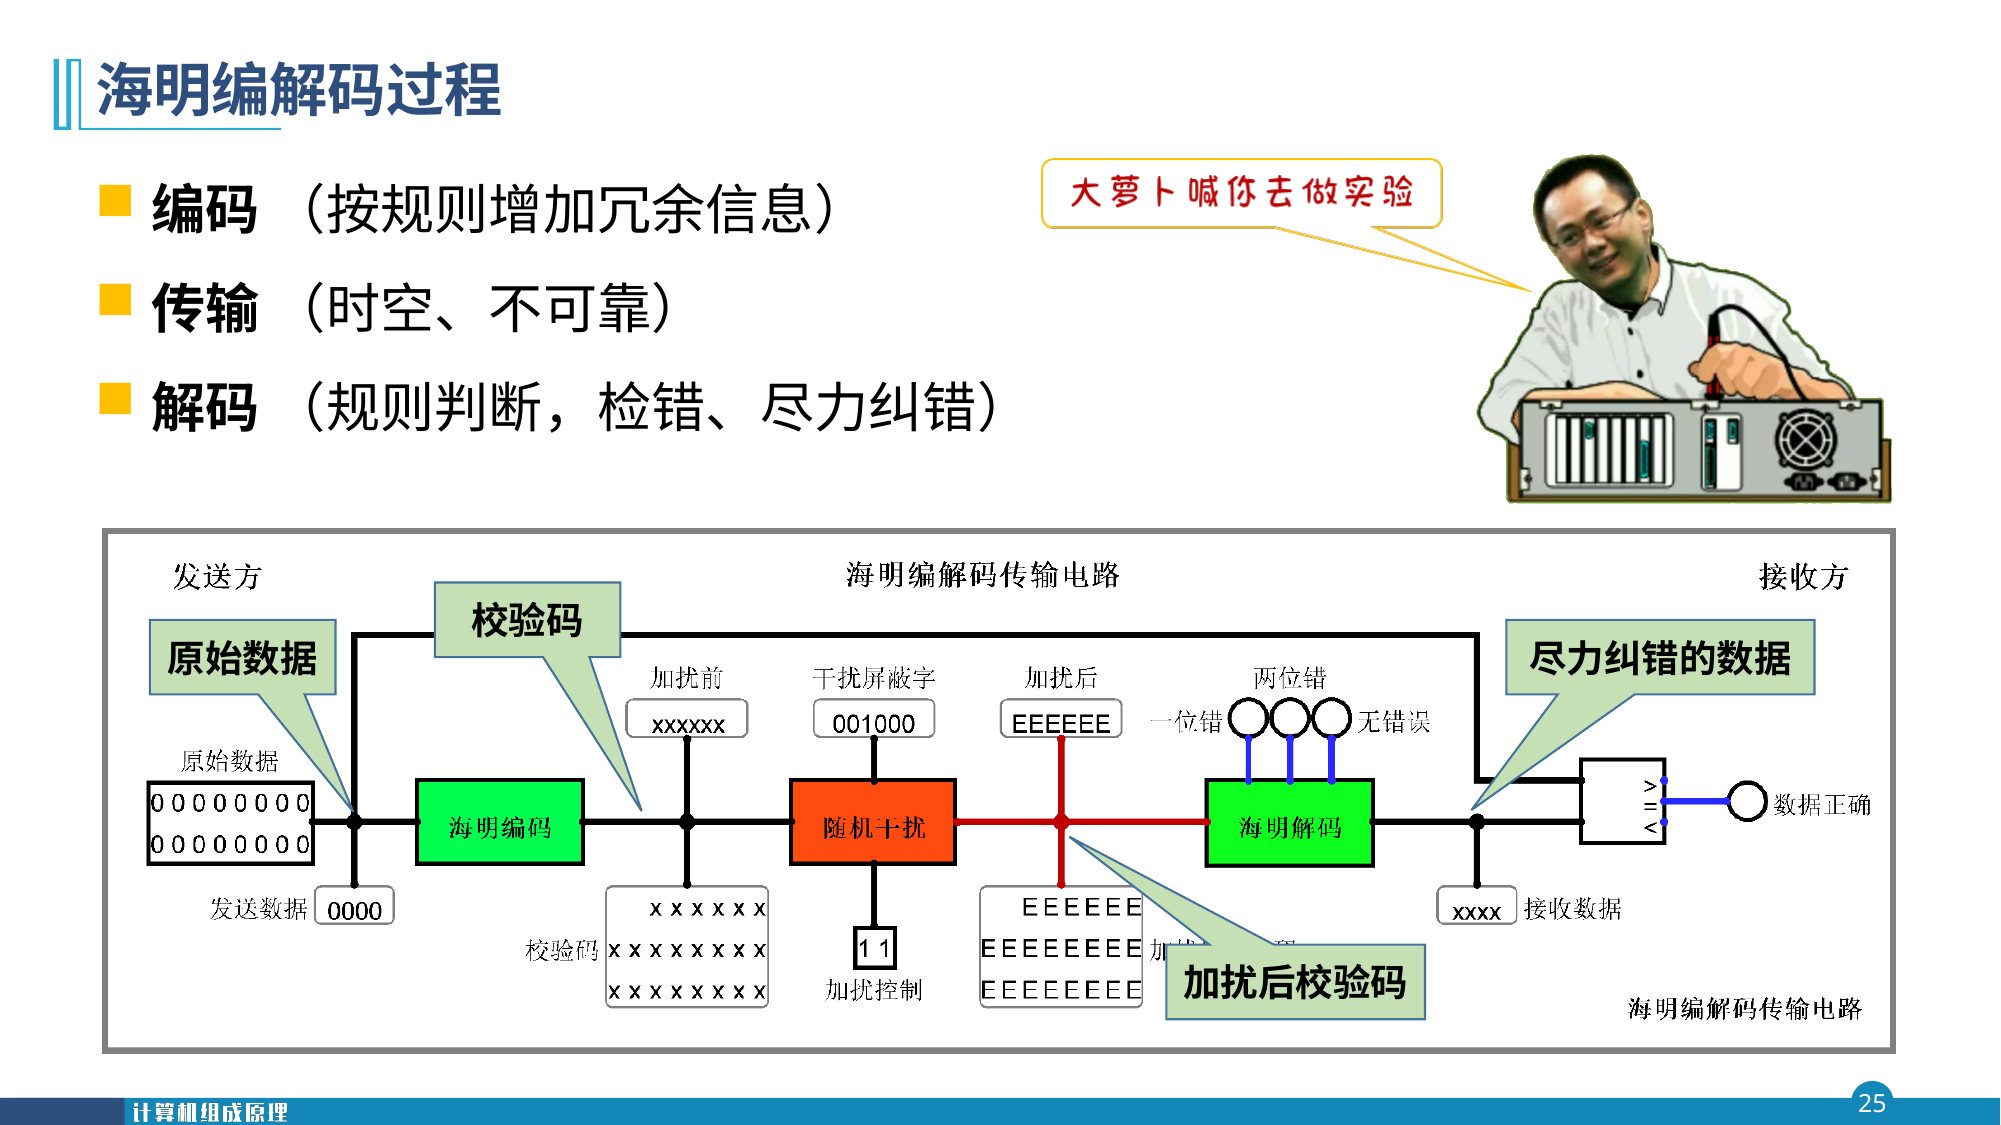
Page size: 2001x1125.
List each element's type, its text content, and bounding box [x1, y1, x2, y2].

list 编码 （按规则增加冗余信息） 传输 （时空、不可靠） 解码 （规则判断，检错、尽力纠错） [80, 154, 1041, 452]
title 海明编解码过程 [80, 42, 1805, 144]
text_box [1041, 131, 1937, 510]
picture [94, 520, 1905, 1058]
